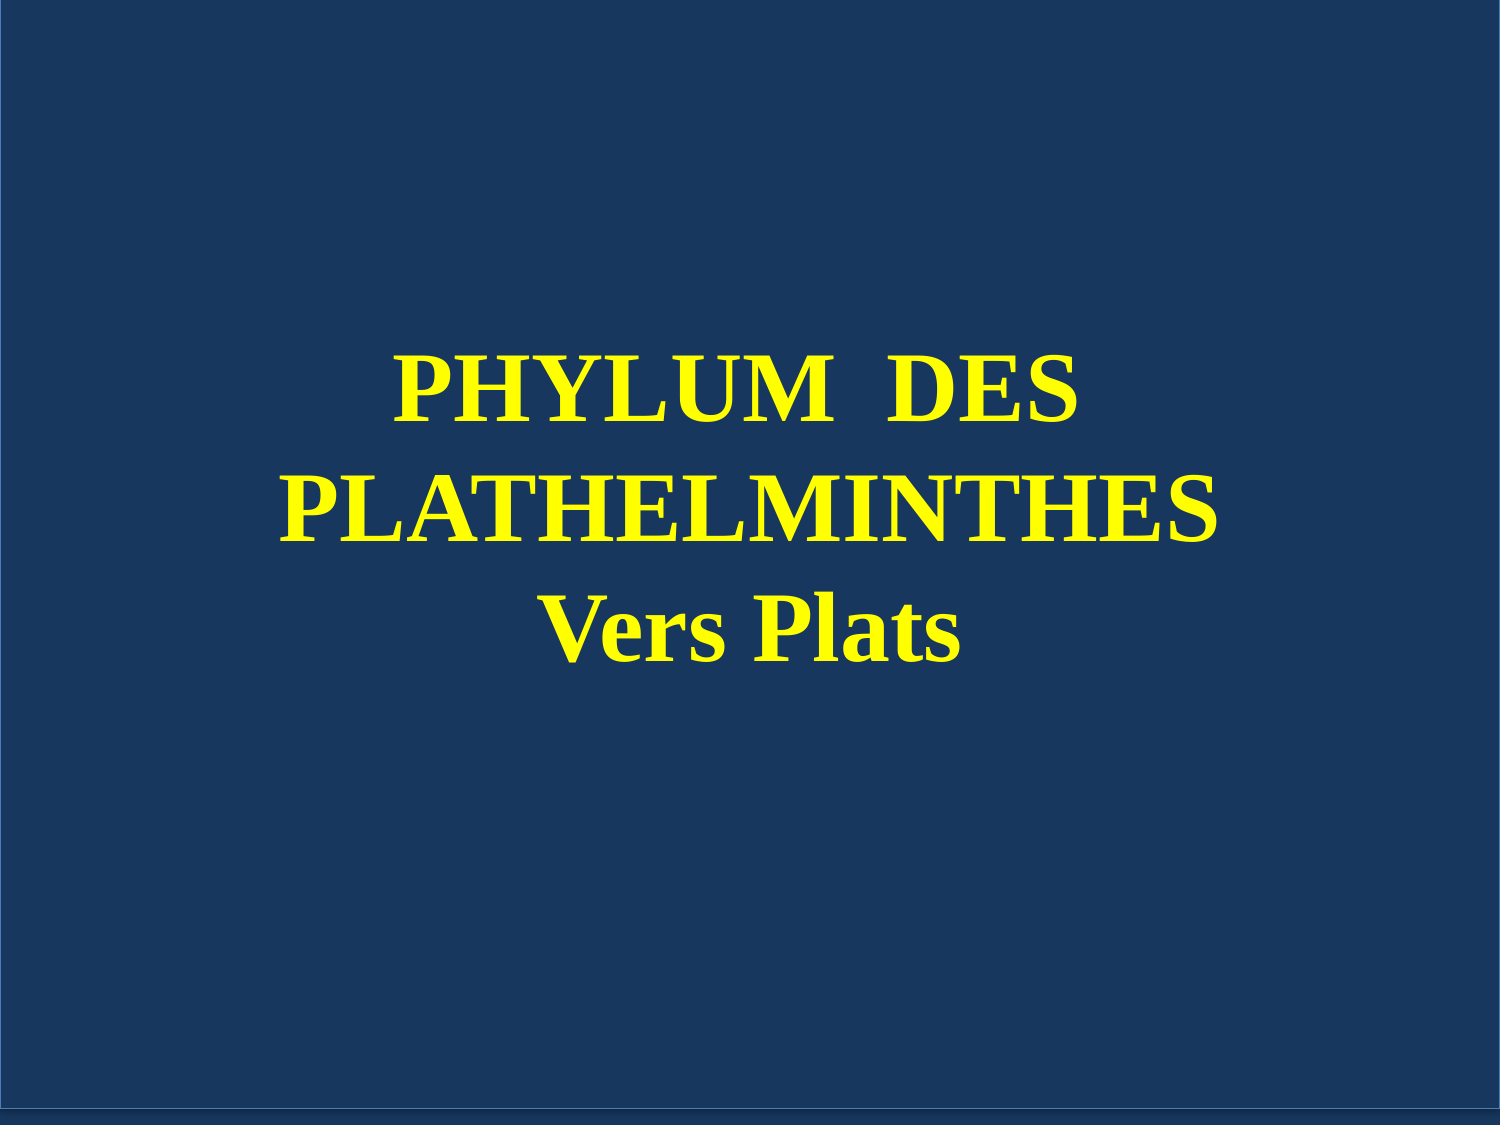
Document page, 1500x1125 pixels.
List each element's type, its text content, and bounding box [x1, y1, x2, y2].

text_box PHYLUM DES PLATHELMINTHES Vers Plats [0, 0, 1500, 1109]
